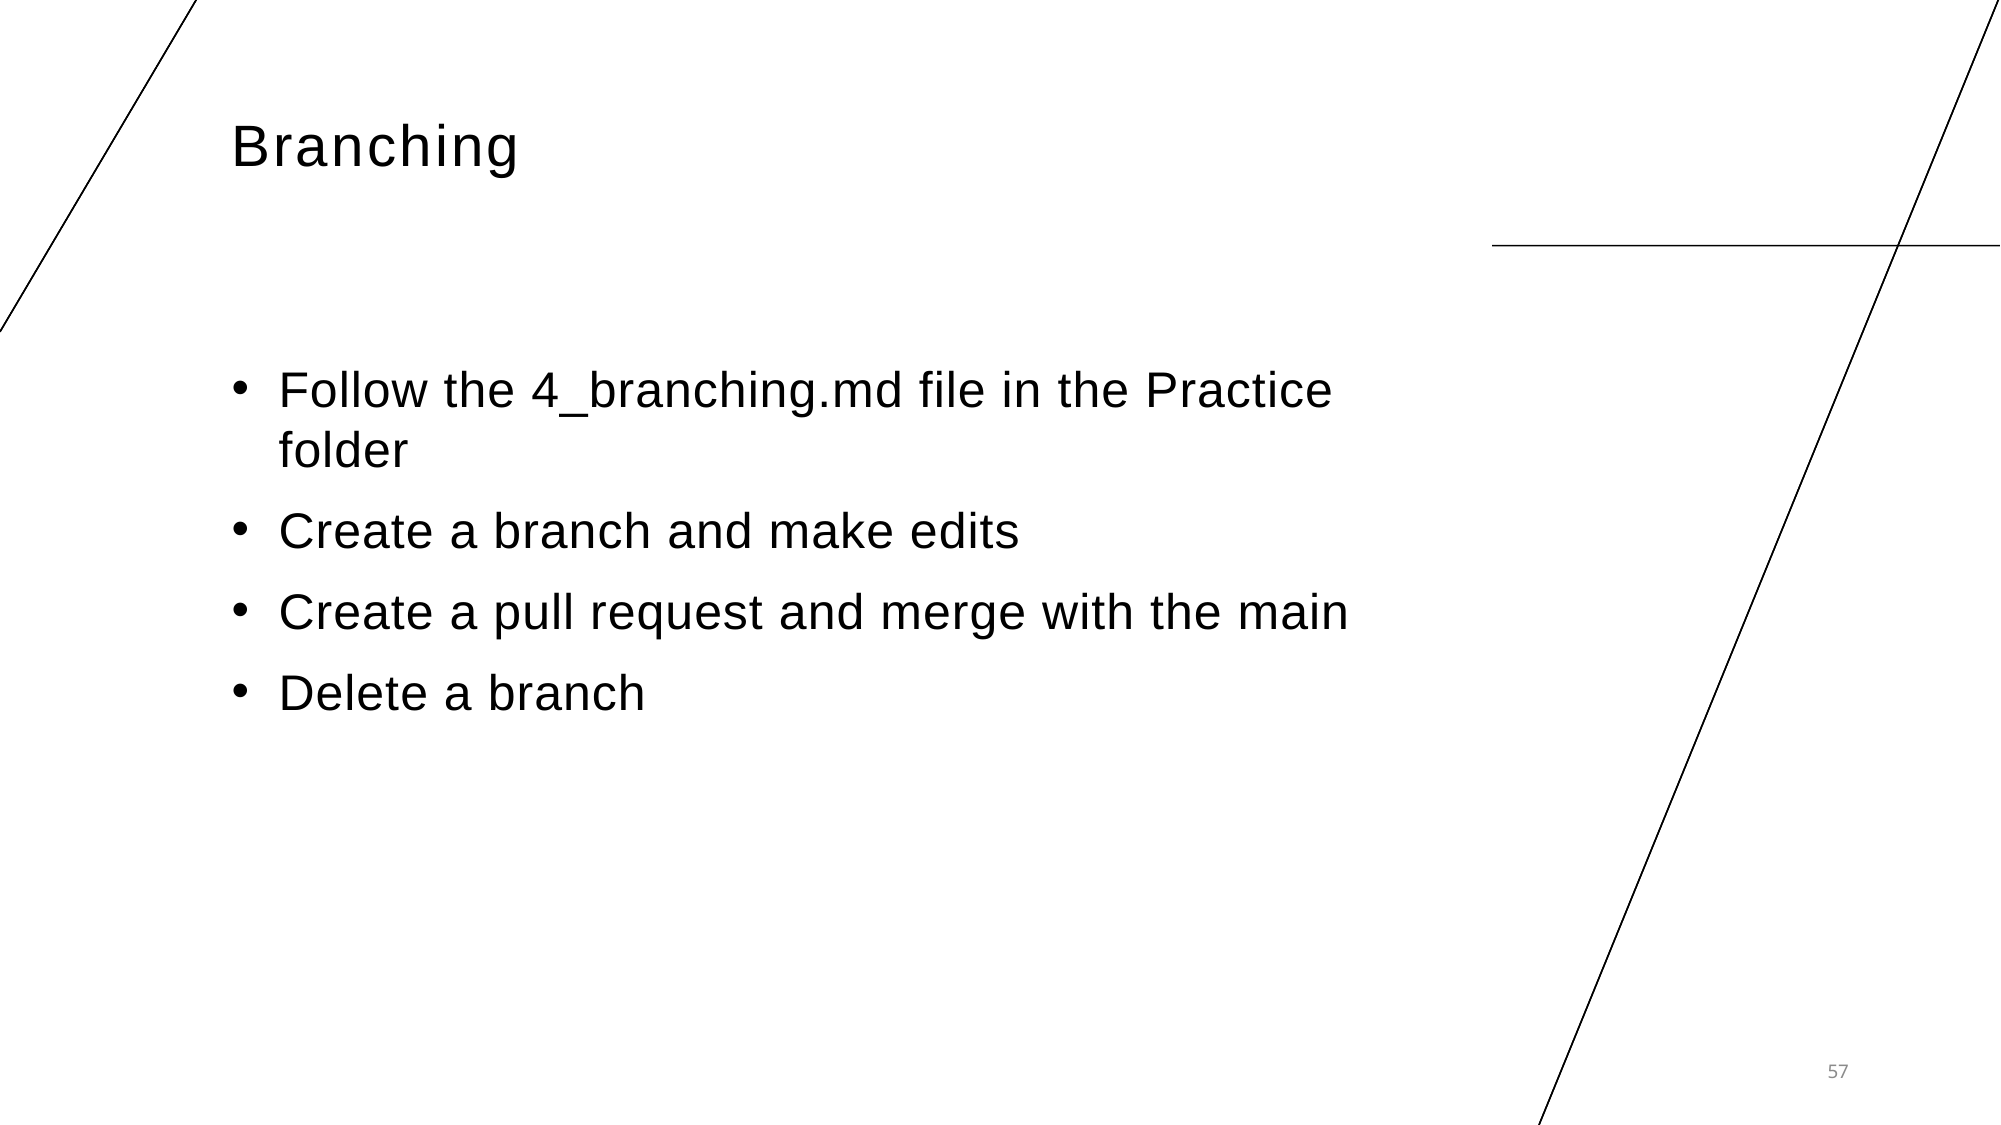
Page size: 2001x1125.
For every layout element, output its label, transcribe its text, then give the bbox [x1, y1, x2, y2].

title Branching [216, 43, 1413, 187]
list Follow the 4_branching.md file in the Practice folder Create a branch and make edits Create a pull request and merge with the main Delete a branch [216, 350, 1413, 1013]
slide_number 57 [1701, 1042, 1864, 1103]
